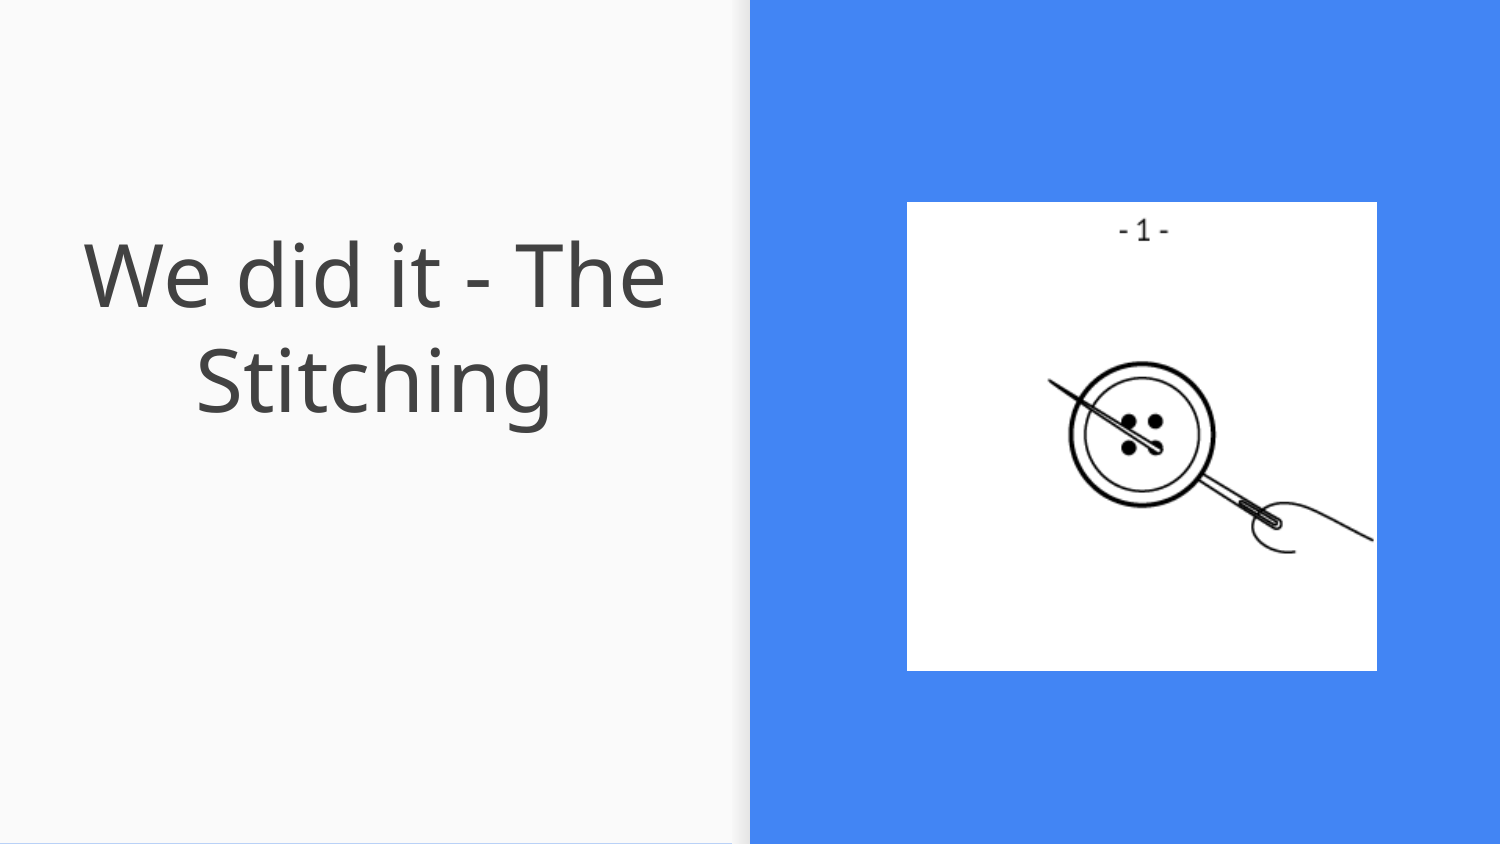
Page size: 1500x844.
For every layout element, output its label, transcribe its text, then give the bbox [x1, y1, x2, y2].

picture [907, 201, 1377, 672]
title We did it - The Stitching [43, 202, 708, 446]
